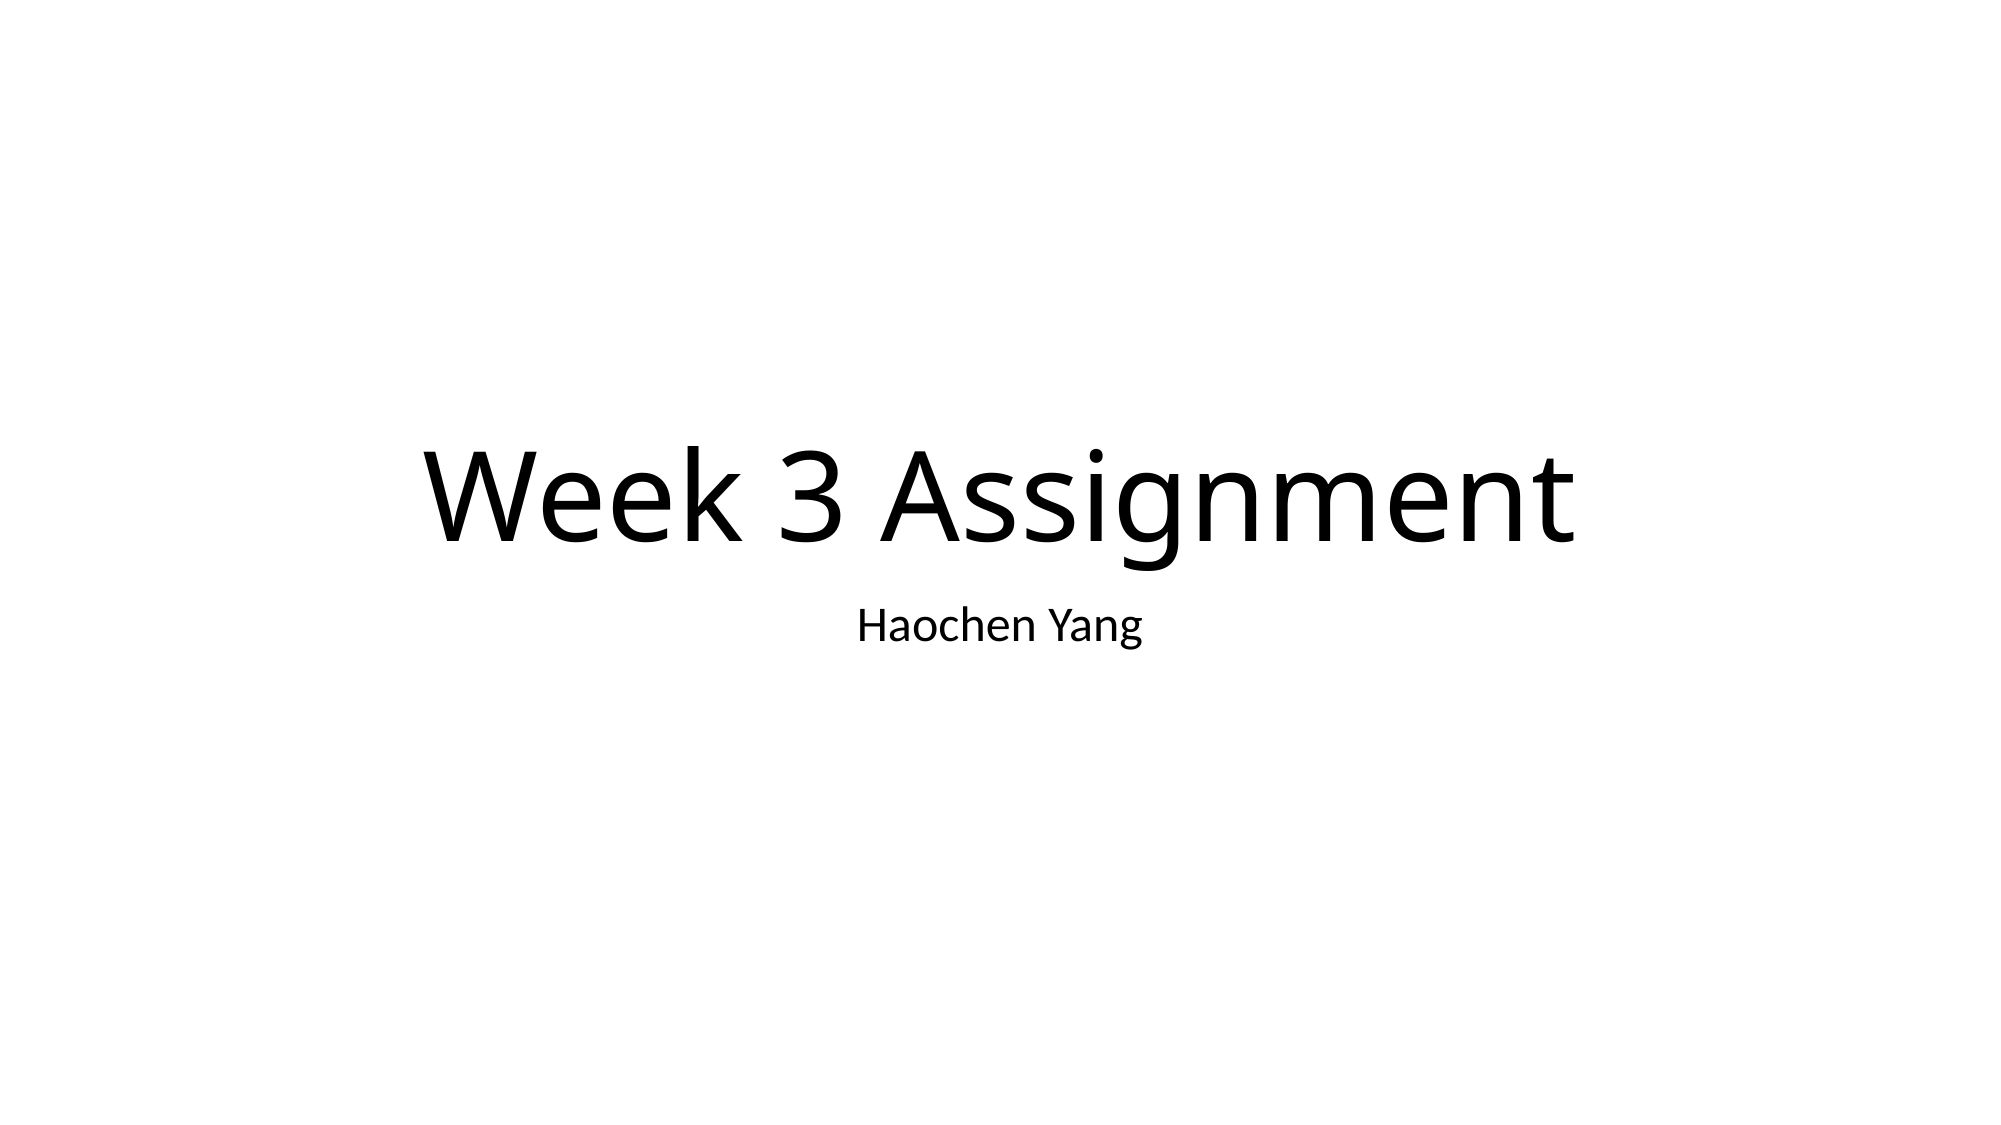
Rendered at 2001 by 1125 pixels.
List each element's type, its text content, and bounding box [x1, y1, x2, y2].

subtitle Haochen Yang [249, 590, 1750, 863]
title Week 3 Assignment [249, 184, 1750, 576]
